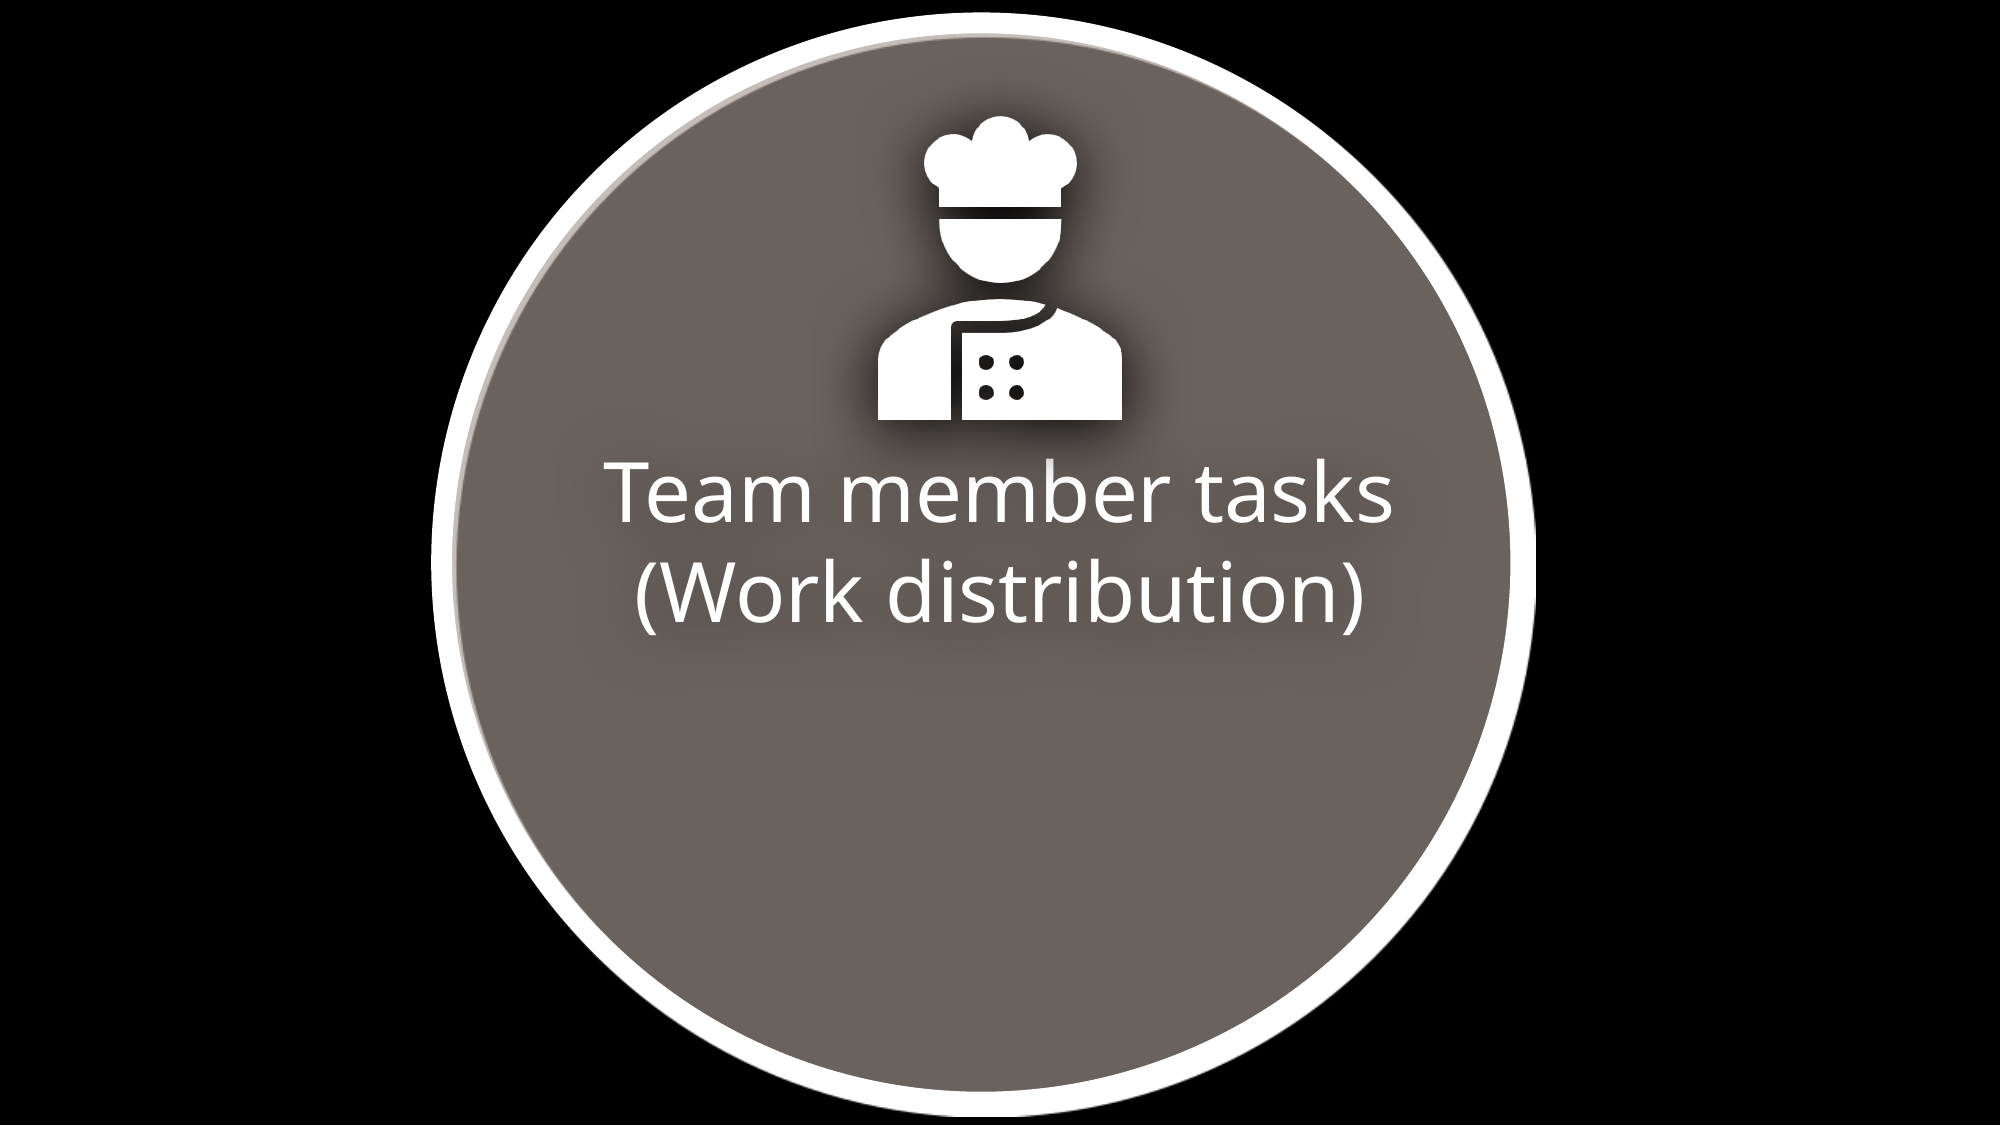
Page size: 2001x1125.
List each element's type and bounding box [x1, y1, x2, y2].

text_box [462, 24, 1588, 1125]
picture [817, 107, 1183, 474]
text_box [437, 0, 1563, 1125]
